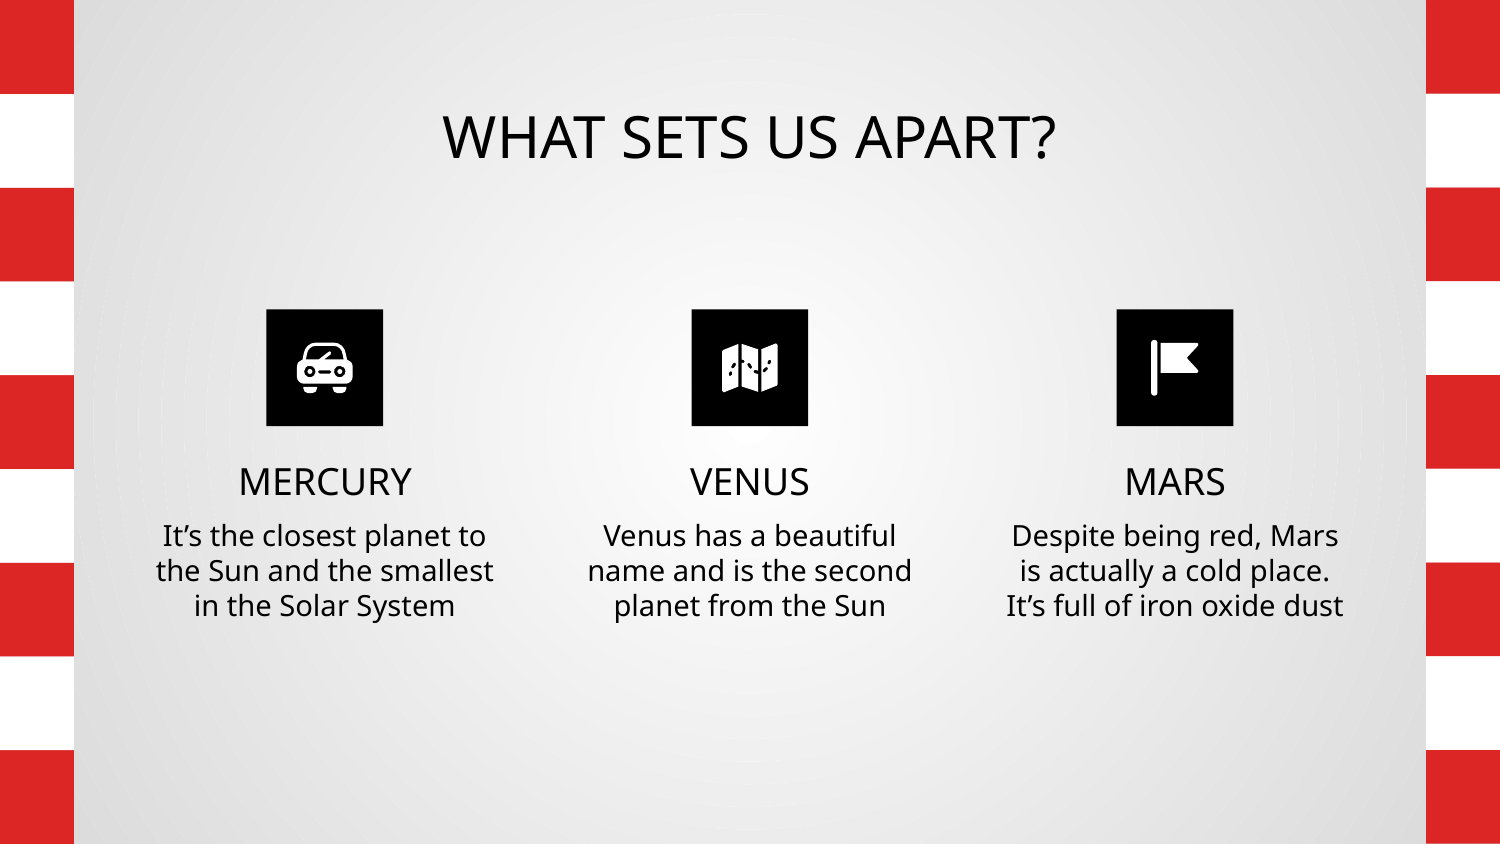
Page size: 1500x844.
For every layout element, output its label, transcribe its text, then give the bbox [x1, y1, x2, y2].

title MARS [990, 451, 1360, 509]
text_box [721, 343, 779, 393]
text_box [1116, 309, 1234, 427]
subtitle Despite being red, Mars is actually a cold place. It’s full of iron oxide dust [990, 517, 1360, 644]
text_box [296, 342, 353, 394]
text_box [691, 309, 809, 427]
title WHAT SETS US APART? [118, 88, 1382, 183]
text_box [1150, 339, 1200, 396]
title VENUS [565, 451, 935, 509]
subtitle It’s the closest planet to the Sun and the smallest in the Solar System [140, 517, 510, 644]
subtitle Venus has a beautiful name and is the second planet from the Sun [565, 517, 935, 644]
title MERCURY [140, 451, 510, 509]
text_box [266, 309, 384, 427]
